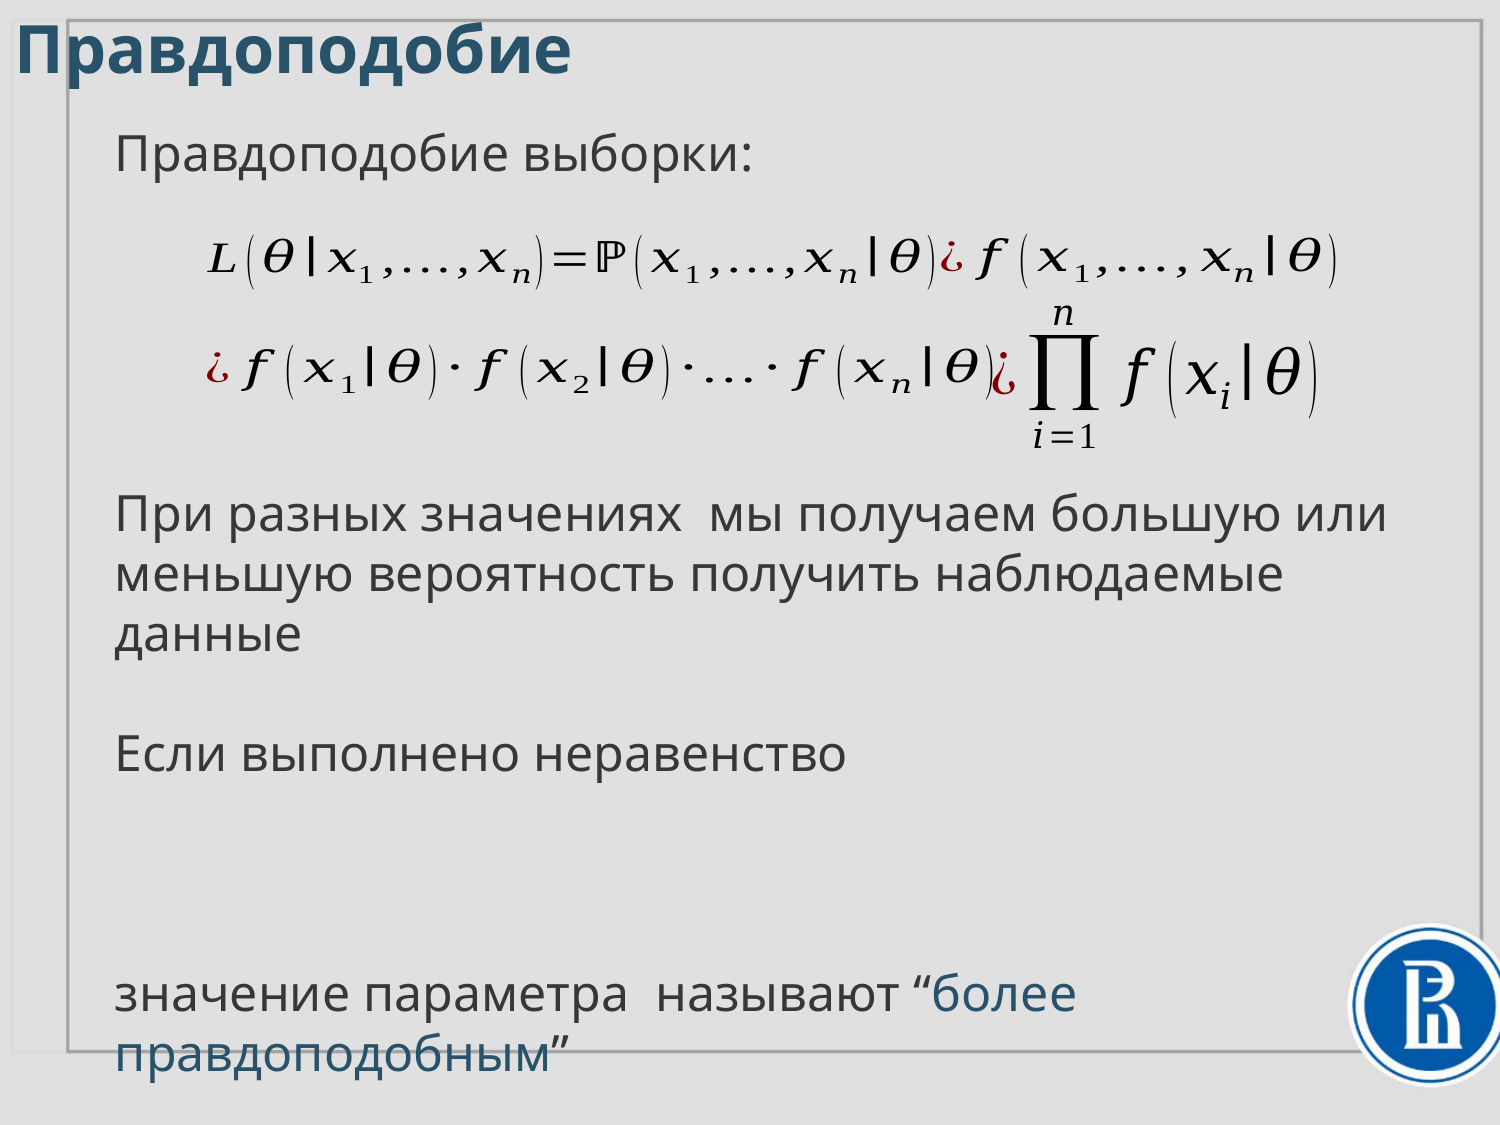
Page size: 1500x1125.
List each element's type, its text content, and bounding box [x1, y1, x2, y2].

picture [0, 96, 1500, 1125]
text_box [204, 230, 1341, 457]
text_box Правдоподобие [0, 0, 1500, 96]
